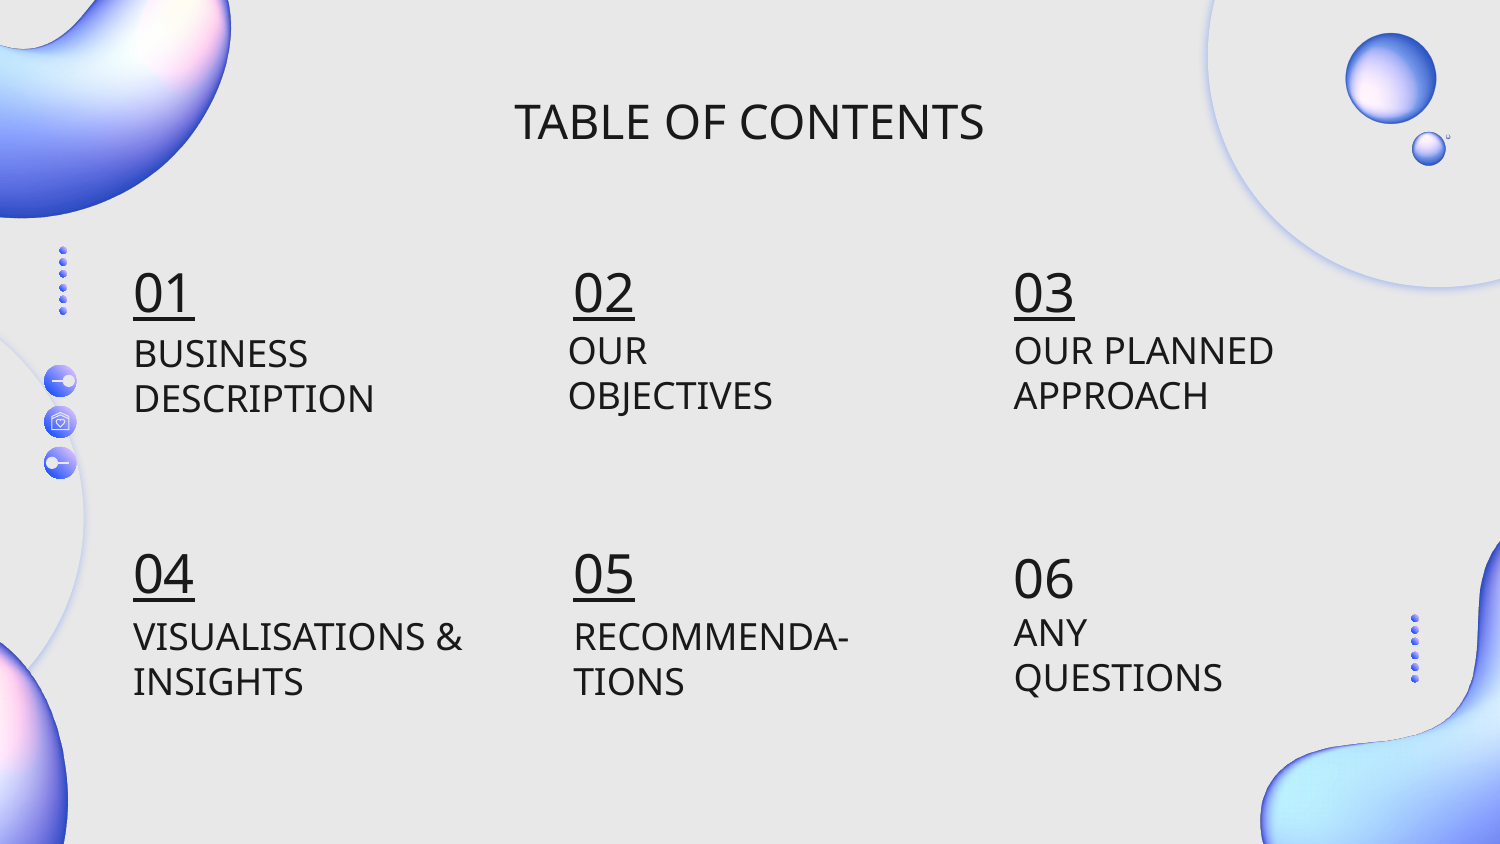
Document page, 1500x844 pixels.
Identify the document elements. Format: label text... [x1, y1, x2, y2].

title 04 [118, 527, 328, 626]
title RECOMMENDA-TIONS [558, 614, 942, 702]
text_box [55, 418, 66, 428]
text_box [1411, 614, 1419, 683]
title VISUALISATIONS & INSIGHTS [118, 614, 529, 702]
title 01 [118, 246, 328, 345]
title OUR PLANNED APPROACH [998, 328, 1382, 416]
title OUR OBJECTIVES [552, 328, 936, 416]
text_box [44, 365, 77, 397]
title 02 [558, 246, 768, 345]
title 03 [998, 246, 1208, 345]
title 06 [998, 527, 1208, 626]
text_box [51, 411, 70, 431]
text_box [59, 246, 67, 315]
title TABLE OF CONTENTS [118, 72, 1382, 167]
title ANY QUESTIONS [998, 633, 1382, 720]
picture [1323, 0, 1500, 195]
title 05 [558, 527, 768, 626]
picture [0, 0, 249, 234]
title BUSINESS DESCRIPTION [118, 331, 502, 418]
text_box [44, 446, 77, 479]
picture [0, 615, 184, 844]
picture [1182, 518, 1500, 844]
text_box [44, 406, 77, 438]
